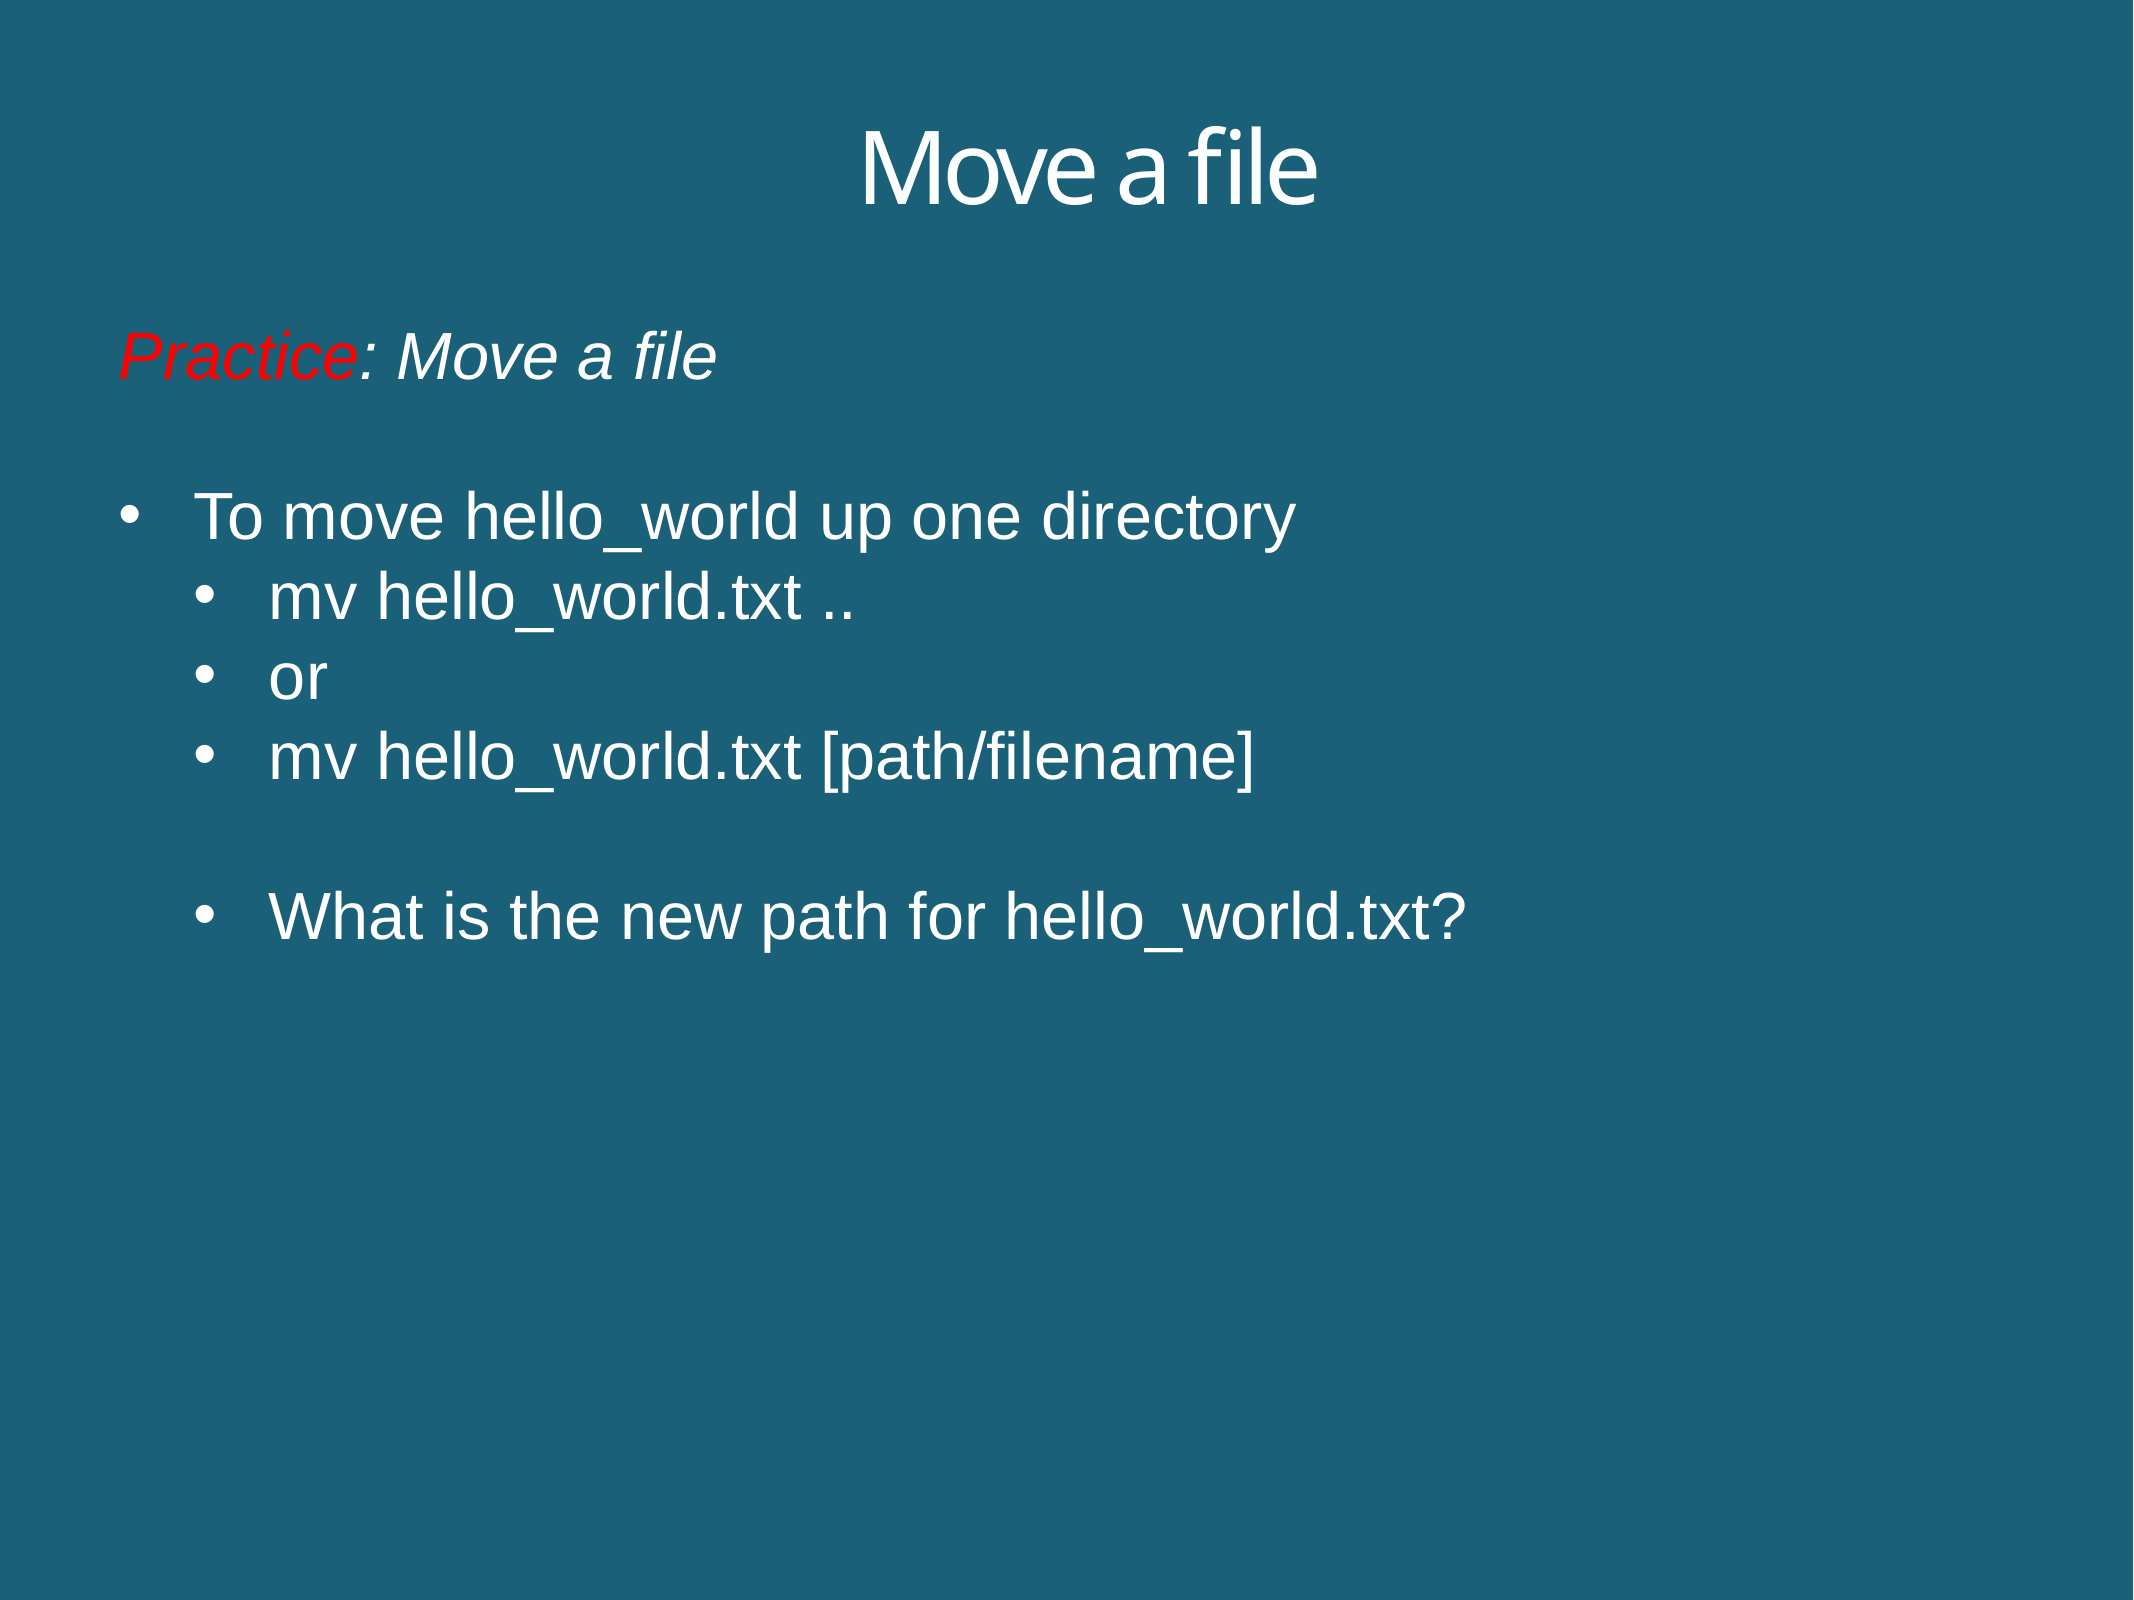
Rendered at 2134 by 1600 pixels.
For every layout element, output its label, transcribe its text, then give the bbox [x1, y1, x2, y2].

text_box Practice: Move a file To move hello_world up one directory mv hello_world.txt .. or mv hello_world.txt [path/filename] What is the new path for hello_world.txt? [104, 225, 1980, 1041]
text_box Move a file [391, 99, 1759, 225]
